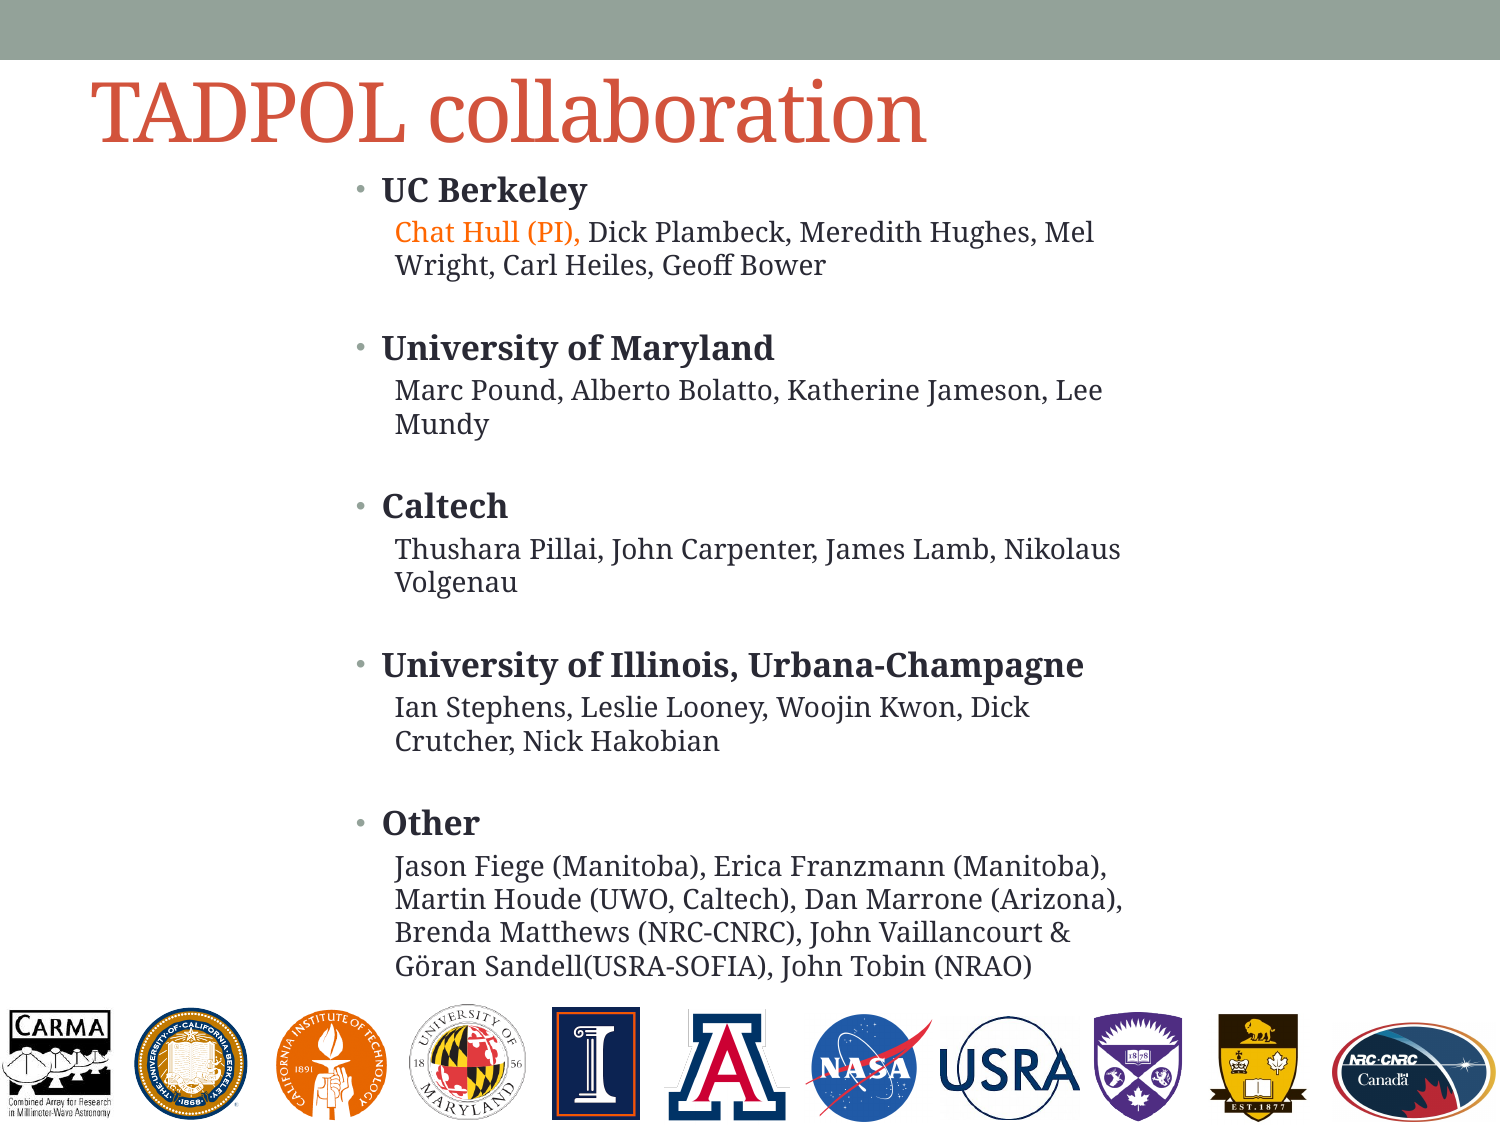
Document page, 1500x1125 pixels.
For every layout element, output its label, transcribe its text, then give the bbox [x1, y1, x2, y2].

picture [552, 1007, 640, 1121]
picture [273, 1007, 390, 1124]
picture [0, 1007, 114, 1121]
picture [804, 1013, 933, 1124]
title TADPOL collaboration [75, 27, 1425, 190]
picture [1207, 1013, 1310, 1125]
text_box UC Berkeley Chat Hull (PI), Dick Plambeck, Meredith Hughes, Mel Wright, Carl Heiles, Geoff Bower University of Maryland Marc Pound, Alberto Bolatto, Katherine Jameson, Lee Mundy Caltech Thushara Pillai, John Carpenter, James Lamb, Nikolaus Volgenau University of Illinois, Urbana-Champagne Ian Stephens, Leslie Looney, Woojin Kwon, Dick Crutcher, Nick Hakobian Other Jason Fiege (Manitoba), Erica Franzmann (Manitoba), Martin Houde (UWO, Caltech), Dan Marrone (Arizona), Brenda Matthews (NRC-CNRC), John Vaillancourt & Göran Sandell(USRA-SOFIA), John Tobin (NRAO) [341, 161, 1155, 993]
picture [1332, 1022, 1496, 1123]
picture [409, 1004, 526, 1120]
picture [134, 1007, 248, 1121]
picture [940, 1012, 1202, 1125]
picture [664, 1009, 790, 1125]
